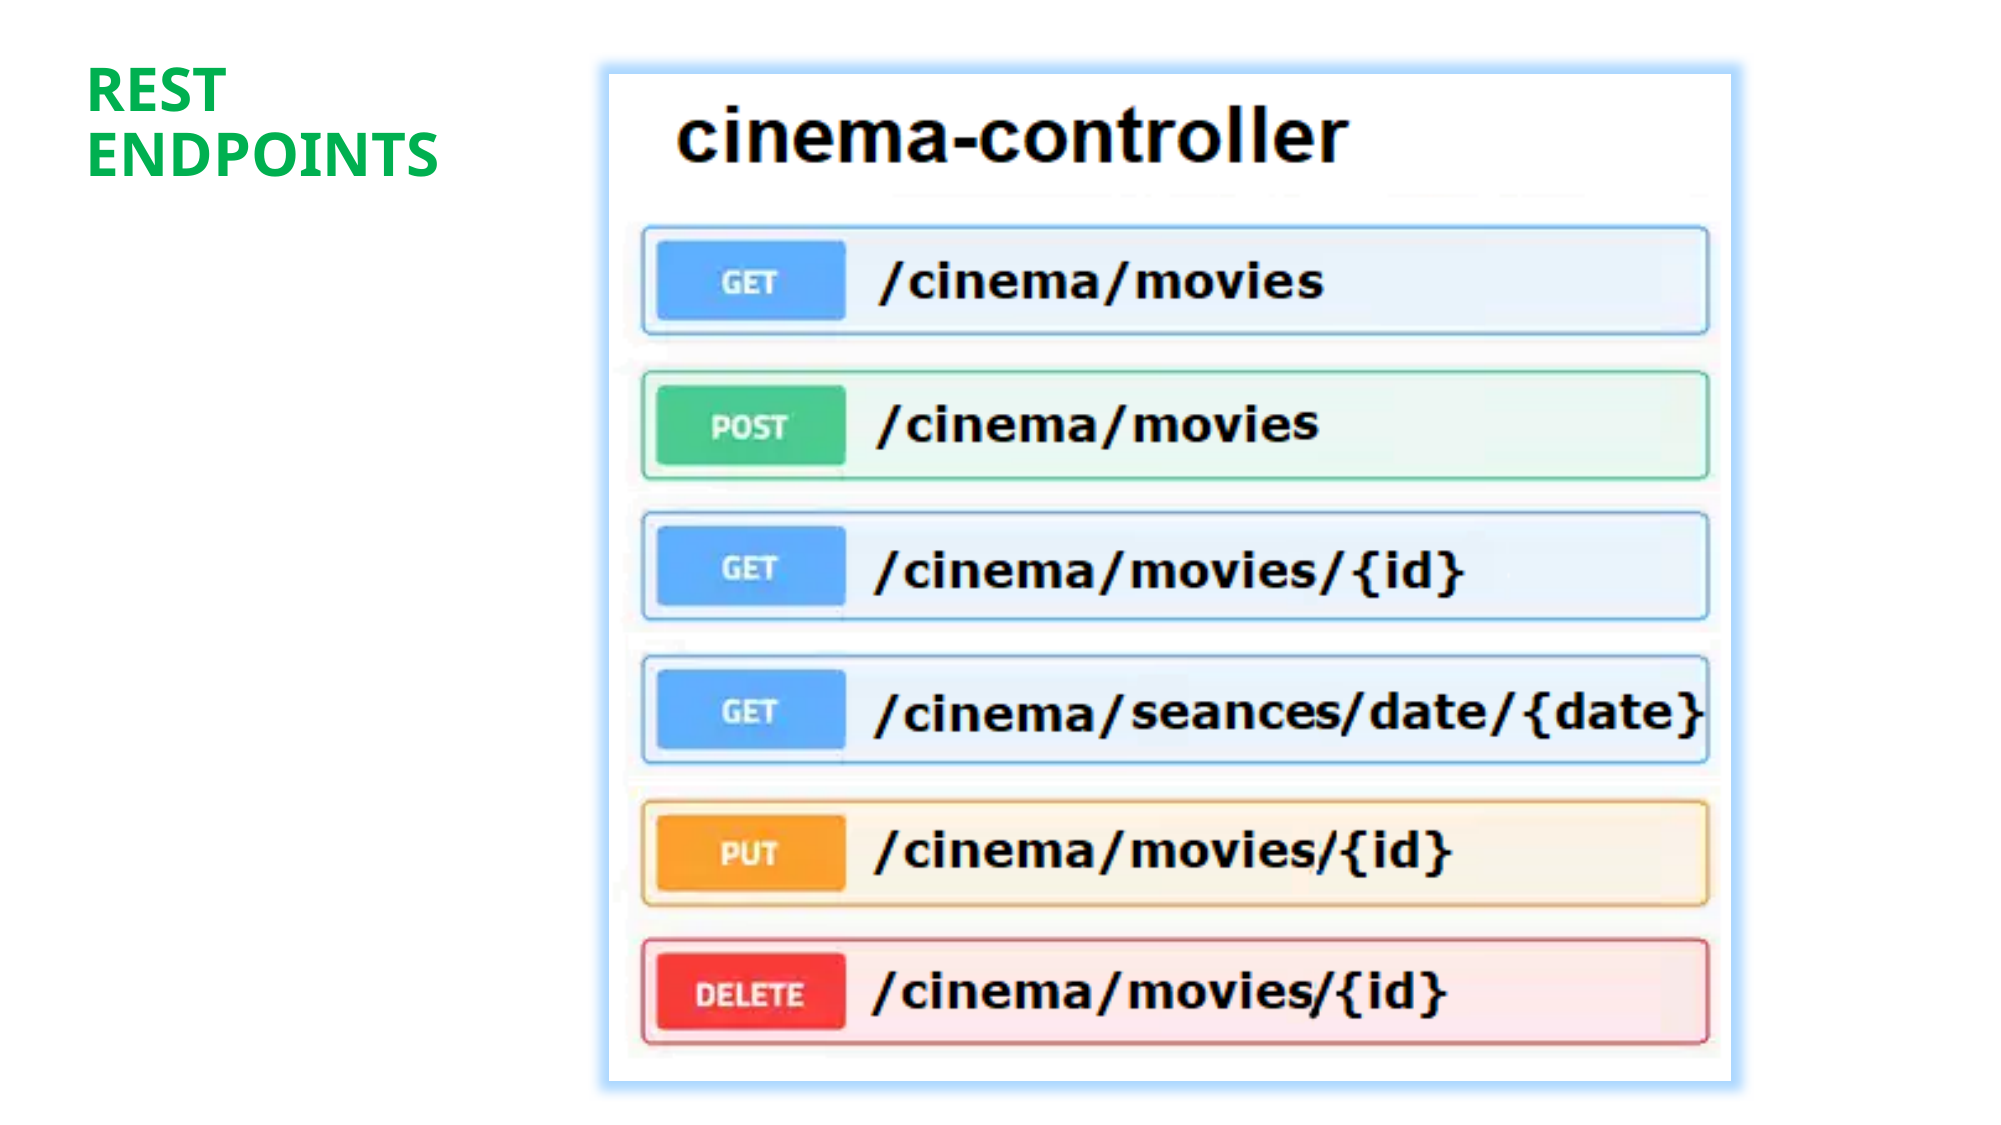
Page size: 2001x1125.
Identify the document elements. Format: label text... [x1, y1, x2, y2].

picture [609, 74, 1731, 1081]
title REST ENDPOINTS [70, 50, 1796, 198]
